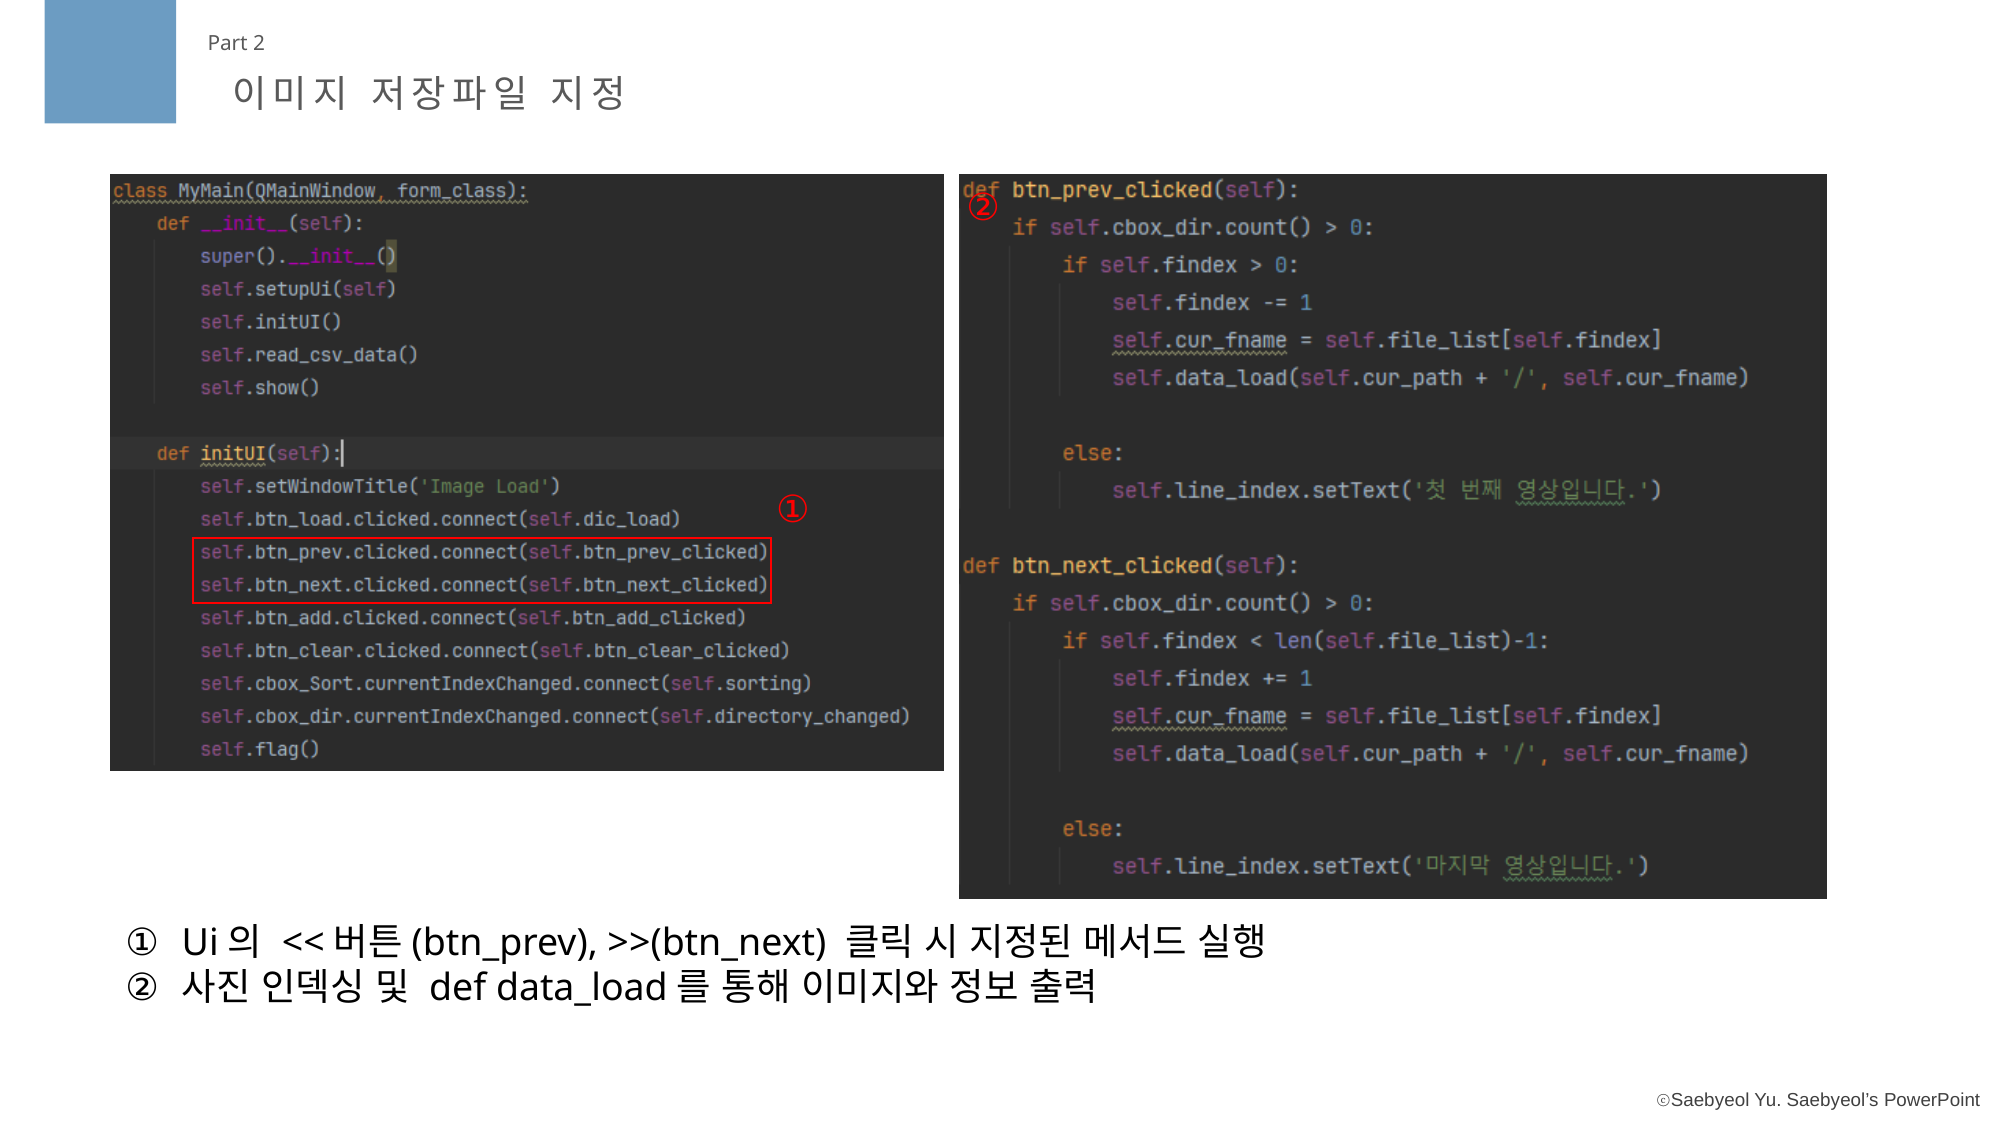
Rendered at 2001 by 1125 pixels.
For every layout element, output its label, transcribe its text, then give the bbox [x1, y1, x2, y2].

picture [959, 174, 1827, 899]
text_box 이미지 저장파일 지정 [217, 62, 642, 123]
text_box Part 2 [192, 22, 280, 63]
picture [110, 174, 944, 771]
text_box [44, 0, 177, 124]
text_box ② [951, 175, 959, 236]
text_box Ui의 <<버튼(btn_prev), >>(btn_next) 클릭 시 지정된 메서드 실행 사진 인덱싱 및 def data_load를 통해 이미지와 정보 출력 [110, 910, 1906, 1016]
